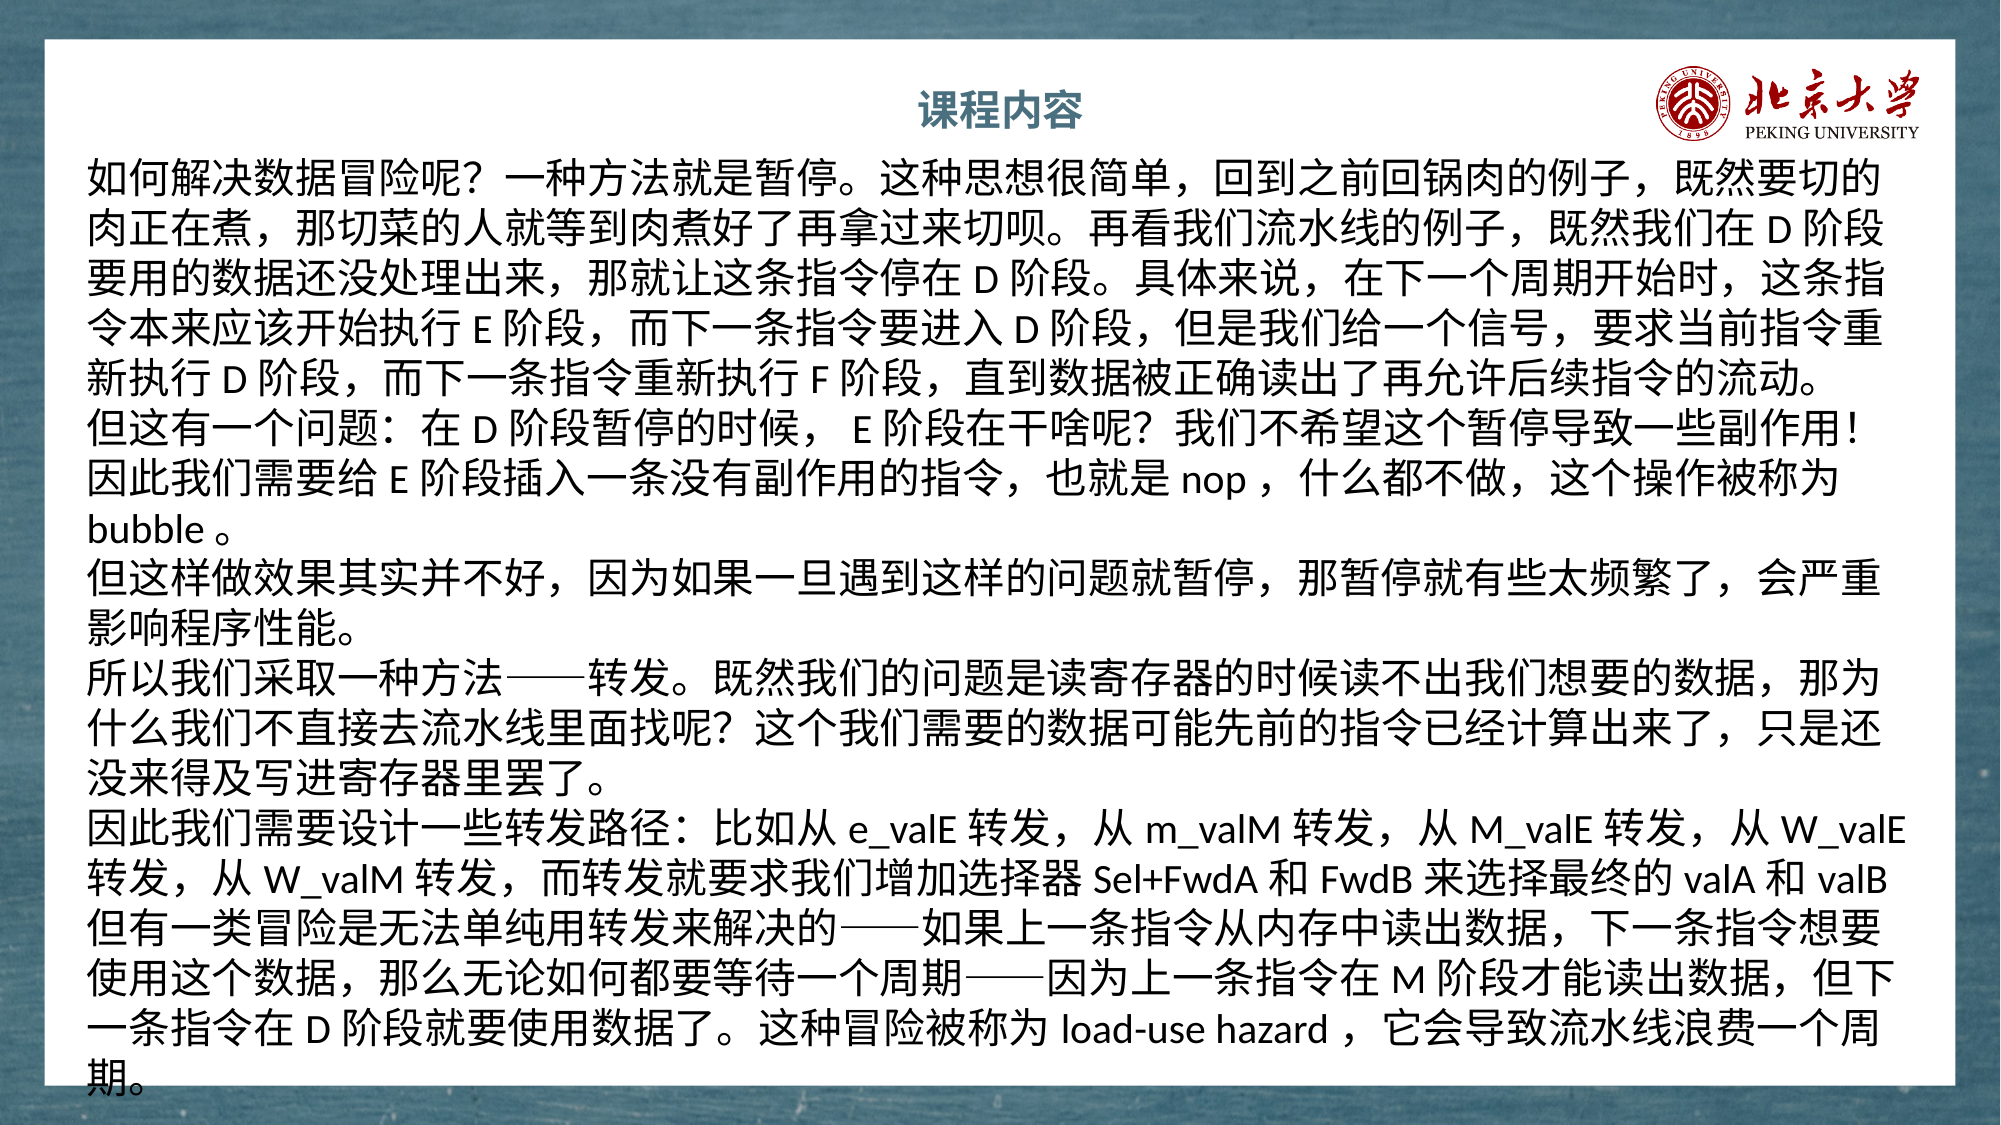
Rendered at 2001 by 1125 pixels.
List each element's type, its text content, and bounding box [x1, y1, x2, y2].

text_box 如何解决数据冒险呢？一种方法就是暂停。这种思想很简单，回到之前回锅肉的例子，既然要切的肉正在煮，那切菜的人就等到肉煮好了再拿过来切呗。再看我们流水线的例子，既然我们在D阶段要用的数据还没处理出来，那就让这条指令停在D阶段。具体来说，在下一个周期开始时，这条指令本来应该开始执行E阶段，而下一条指令要进入D阶段，但是我们给一个信号，要求当前指令重新执行D阶段，而下一条指令重新执行F阶段，直到数据被正确读出了再允许后续指令的流动。 但这有一个问题：在D阶段暂停的时候，E阶段在干啥呢？我们不希望这个暂停导致一些副作用！ 因此我们需要给E阶段插入一条没有副作用的指令，也就是nop，什么都不做，这个操作被称为bubble。 但这样做效果其实并不好，因为如果一旦遇到这样的问题就暂停，那暂停就有些太频繁了，会严重影响程序性能。 所以我们采取一种方法——转发。既然我们的问题是读寄存器的时候读不出我们想要的数据，那为什么我们不直接去流水线里面找呢？这个我们需要的数据可能先前的指令已经计算出来了，只是还没来得及写进寄存器里罢了。 因此我们需要设计一些转发路径：比如从e_valE转发，从m_valM转发，从M_valE转发，从W_valE转发，从W_valM转发，而转发就要求我们增加选择器Sel+FwdA和FwdB来选择最终的valA和valB 但有一类冒险是无法单纯用转发来解决的——如果上一条指令从内存中读出数据，下一条指令想要使用这个数据，那么无论如何都要等待一个周期——因为上一条指令在M阶段才能读出数据，但下一条指令在D阶段就要使用数据了。这种冒险被称为load-use hazard，它会导致流水线浪费一个周期。 [71, 144, 1930, 1110]
text_box [44, 38, 1956, 1087]
text_box 课程内容 [767, 76, 1235, 141]
picture [0, 0, 2001, 1125]
